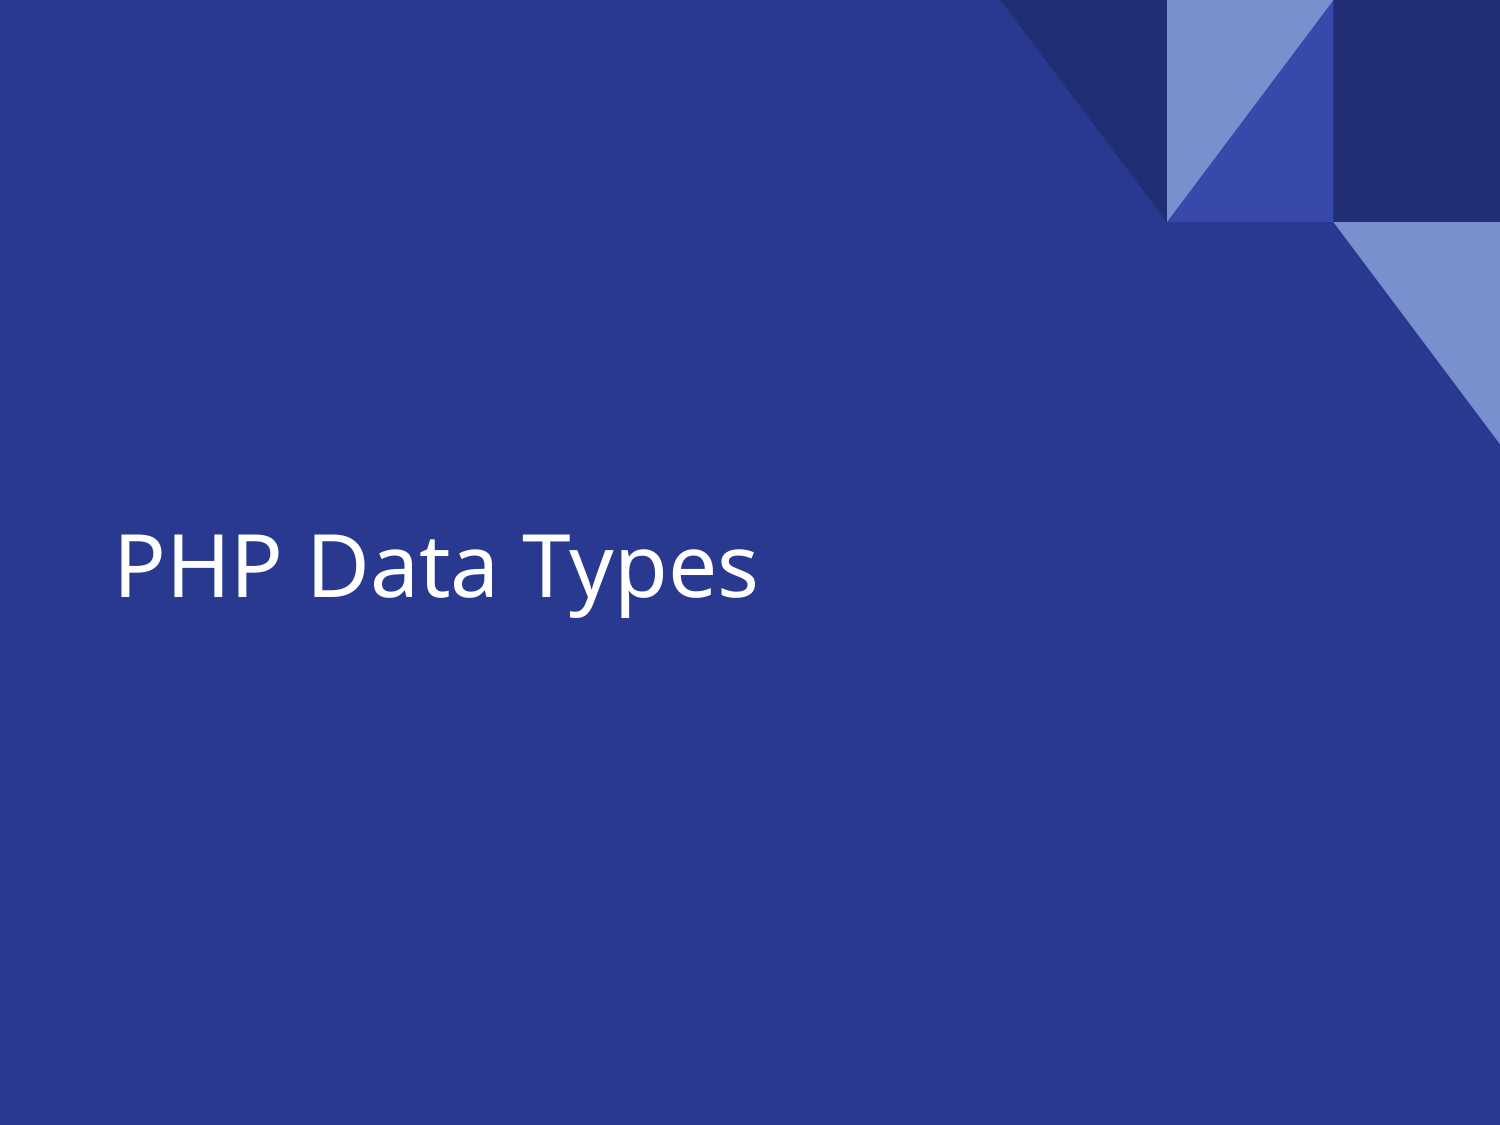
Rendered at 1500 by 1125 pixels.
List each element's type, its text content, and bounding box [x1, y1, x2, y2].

title PHP Data Types [98, 470, 1447, 655]
